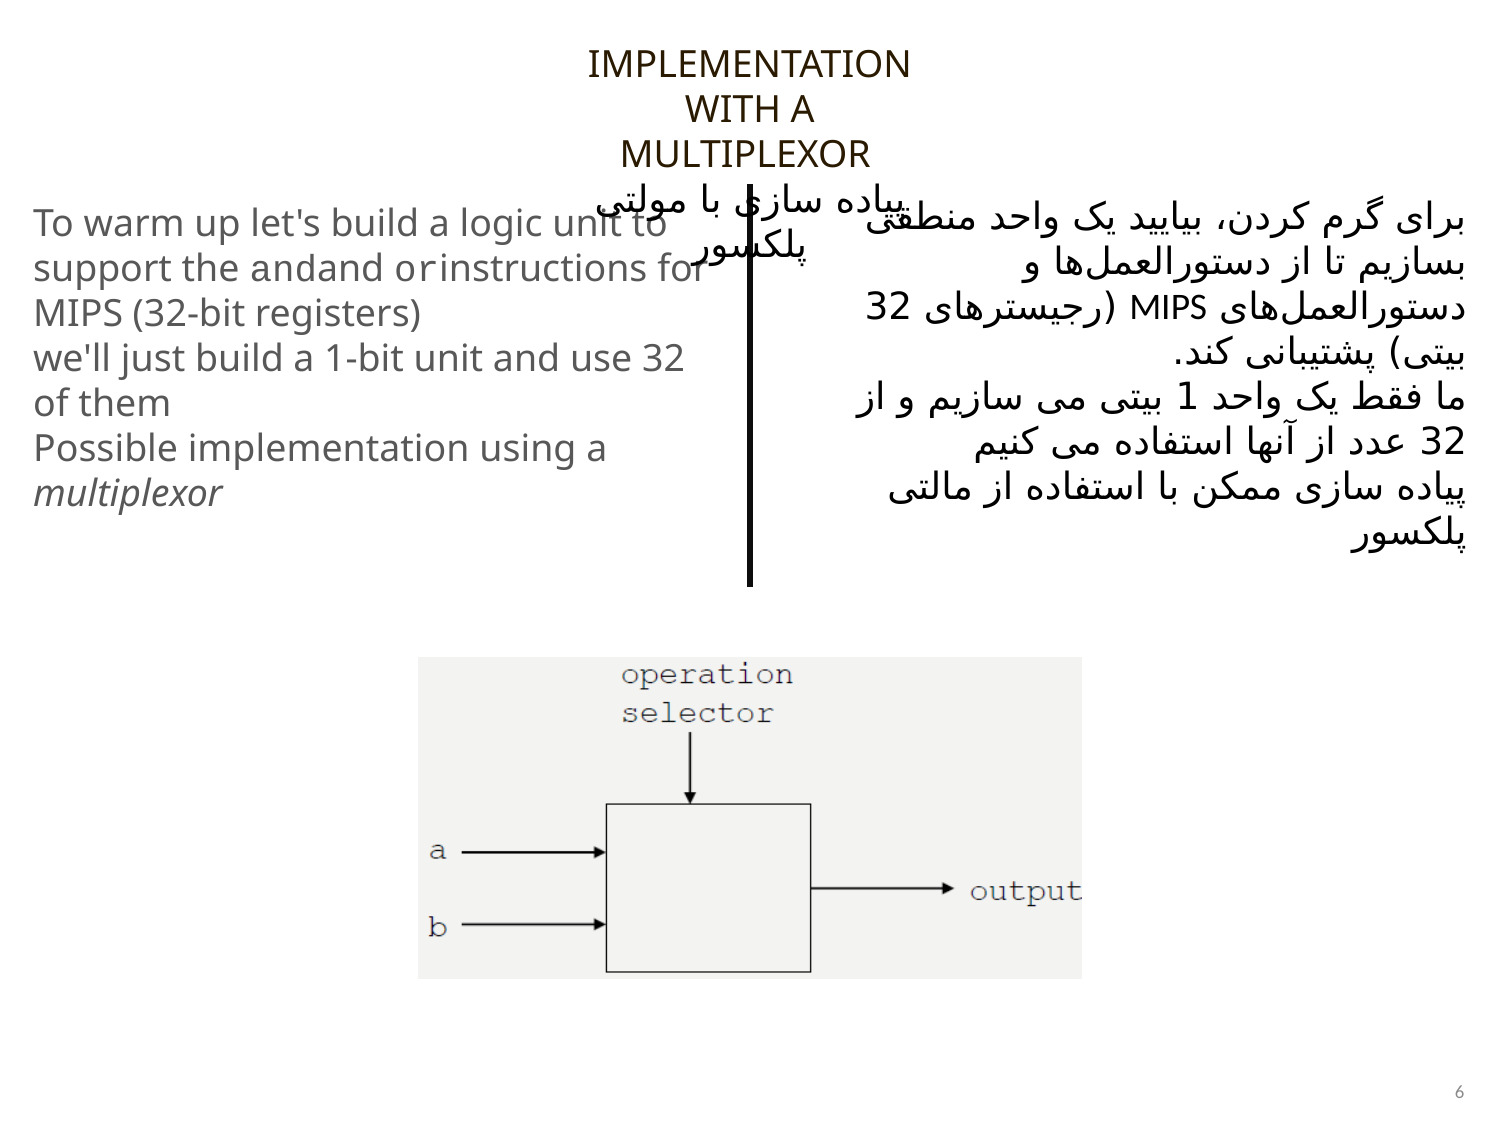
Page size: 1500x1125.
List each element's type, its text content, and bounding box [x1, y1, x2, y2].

text_box IMPLEMENTATION WITH A MULTIPLEXOR پیاده سازی با مولتی پلکسور [545, 32, 955, 273]
picture [418, 657, 1082, 979]
text_box To warm up let's build a logic unit to support the andand orinstructions for MIPS (32-bit registers) we'll just build a 1-bit unit and use 32 of them Possible implementation using a multiplexor [18, 191, 724, 522]
text_box برای گرم کردن، بیایید یک واحد منطقی بسازیم تا از دستورالعمل‌ها و دستورالعمل‌های MIPS (رجیسترهای 32 بیتی) پشتیبانی کند. ما فقط یک واحد 1 بیتی می سازیم و از 32 عدد از آنها استفاده می کنیم پیاده سازی ممکن با استفاده از مالتی پلکسور [799, 184, 1482, 559]
